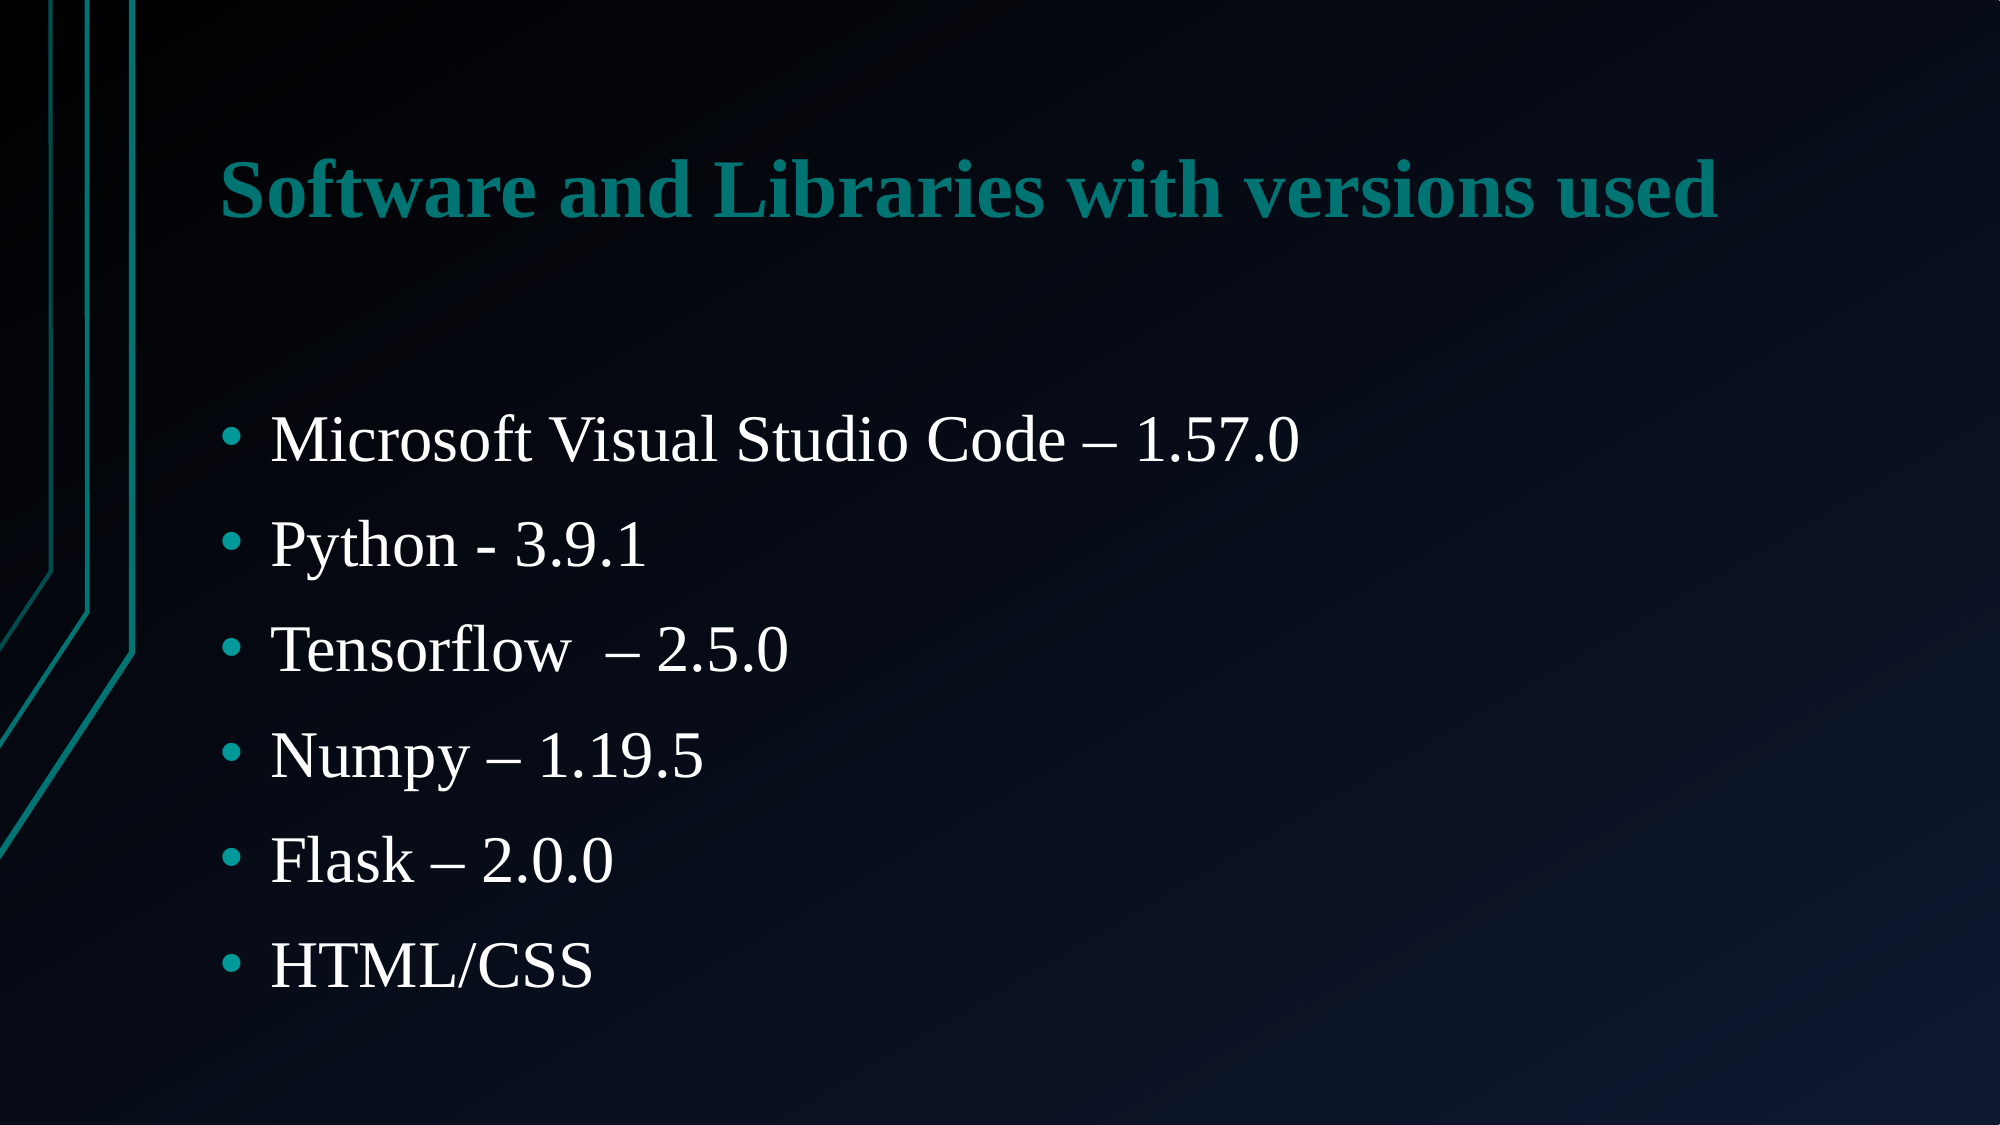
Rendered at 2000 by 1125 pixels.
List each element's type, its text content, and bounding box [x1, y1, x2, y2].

list Microsoft Visual Studio Code – 1.57.0 Python - 3.9.1 Tensorflow – 2.5.0 Numpy – 1.19.5 Flask – 2.0.0 HTML/CSS [199, 279, 1803, 1013]
title Software and Libraries with versions used [199, 45, 1981, 246]
